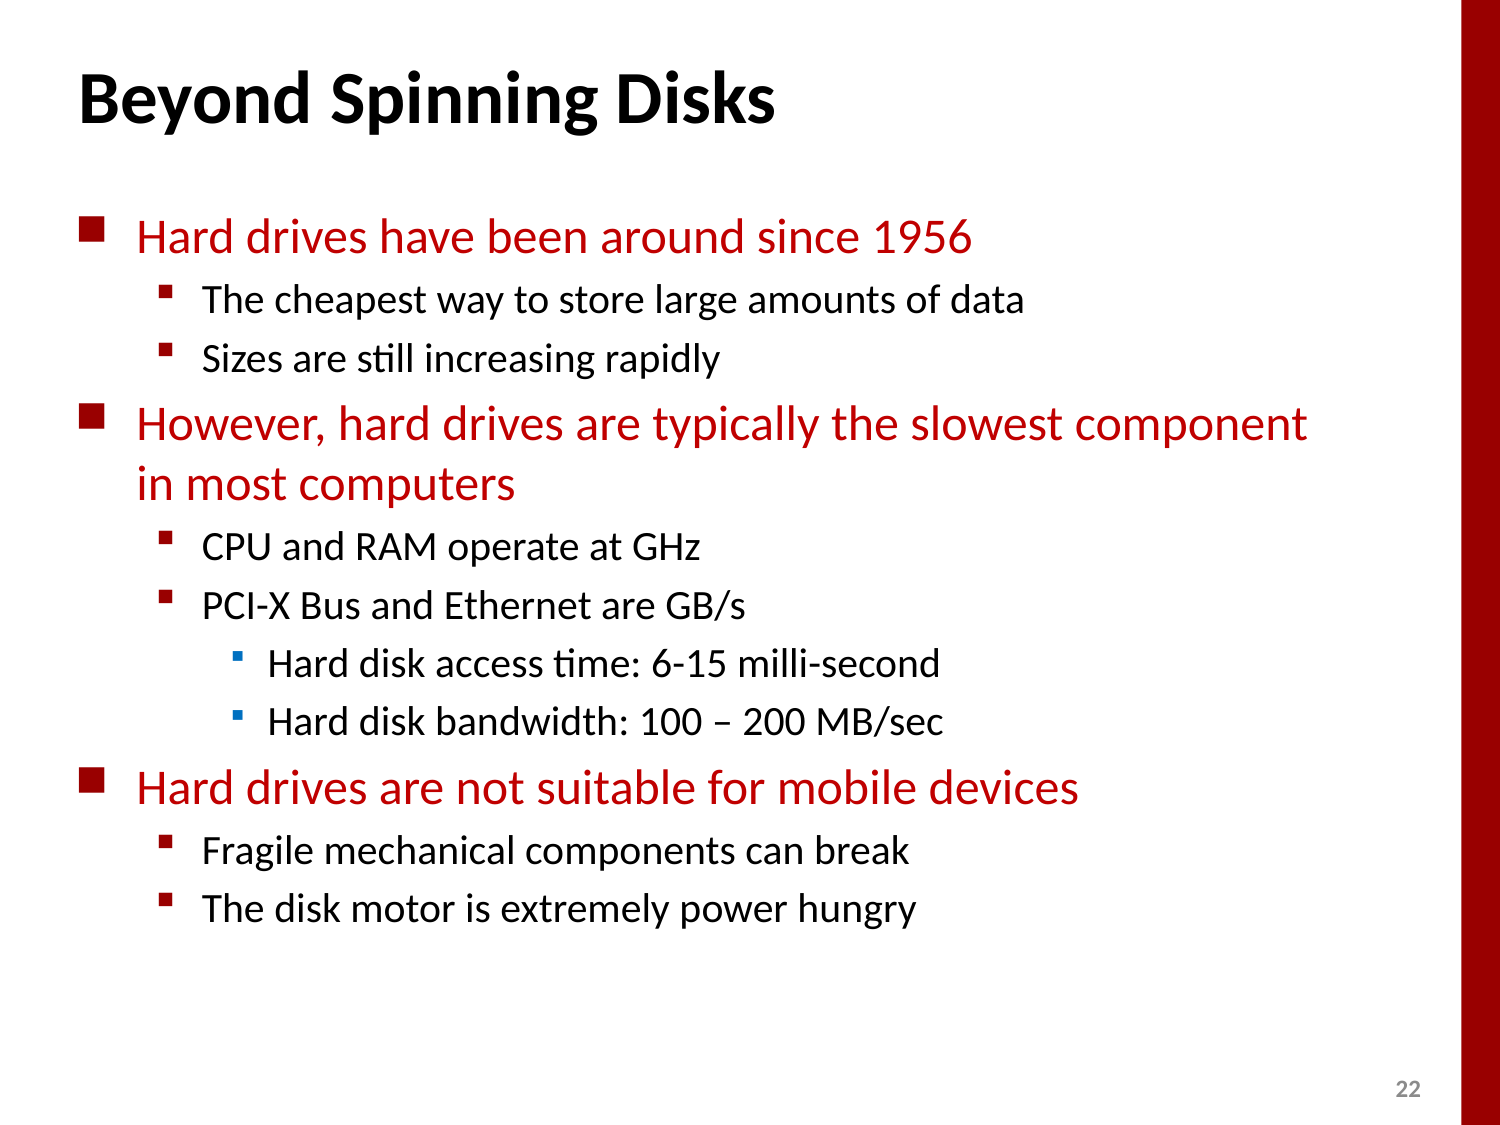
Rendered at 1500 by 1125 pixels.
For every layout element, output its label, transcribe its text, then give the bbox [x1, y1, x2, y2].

title Beyond Spinning Disks [63, 30, 1310, 157]
list Hard drives have been around since 1956 The cheapest way to store large amounts of data Sizes are still increasing rapidly However, hard drives are typically the slowest component in most computers CPU and RAM operate at GHz PCI-X Bus and Ethernet are GB/s Hard disk access time: 6-15 milli-second Hard disk bandwidth: 100 – 200 MB/sec Hard drives are not suitable for mobile devices Fragile mechanical components can break The disk motor is extremely power hungry [64, 196, 1361, 1048]
